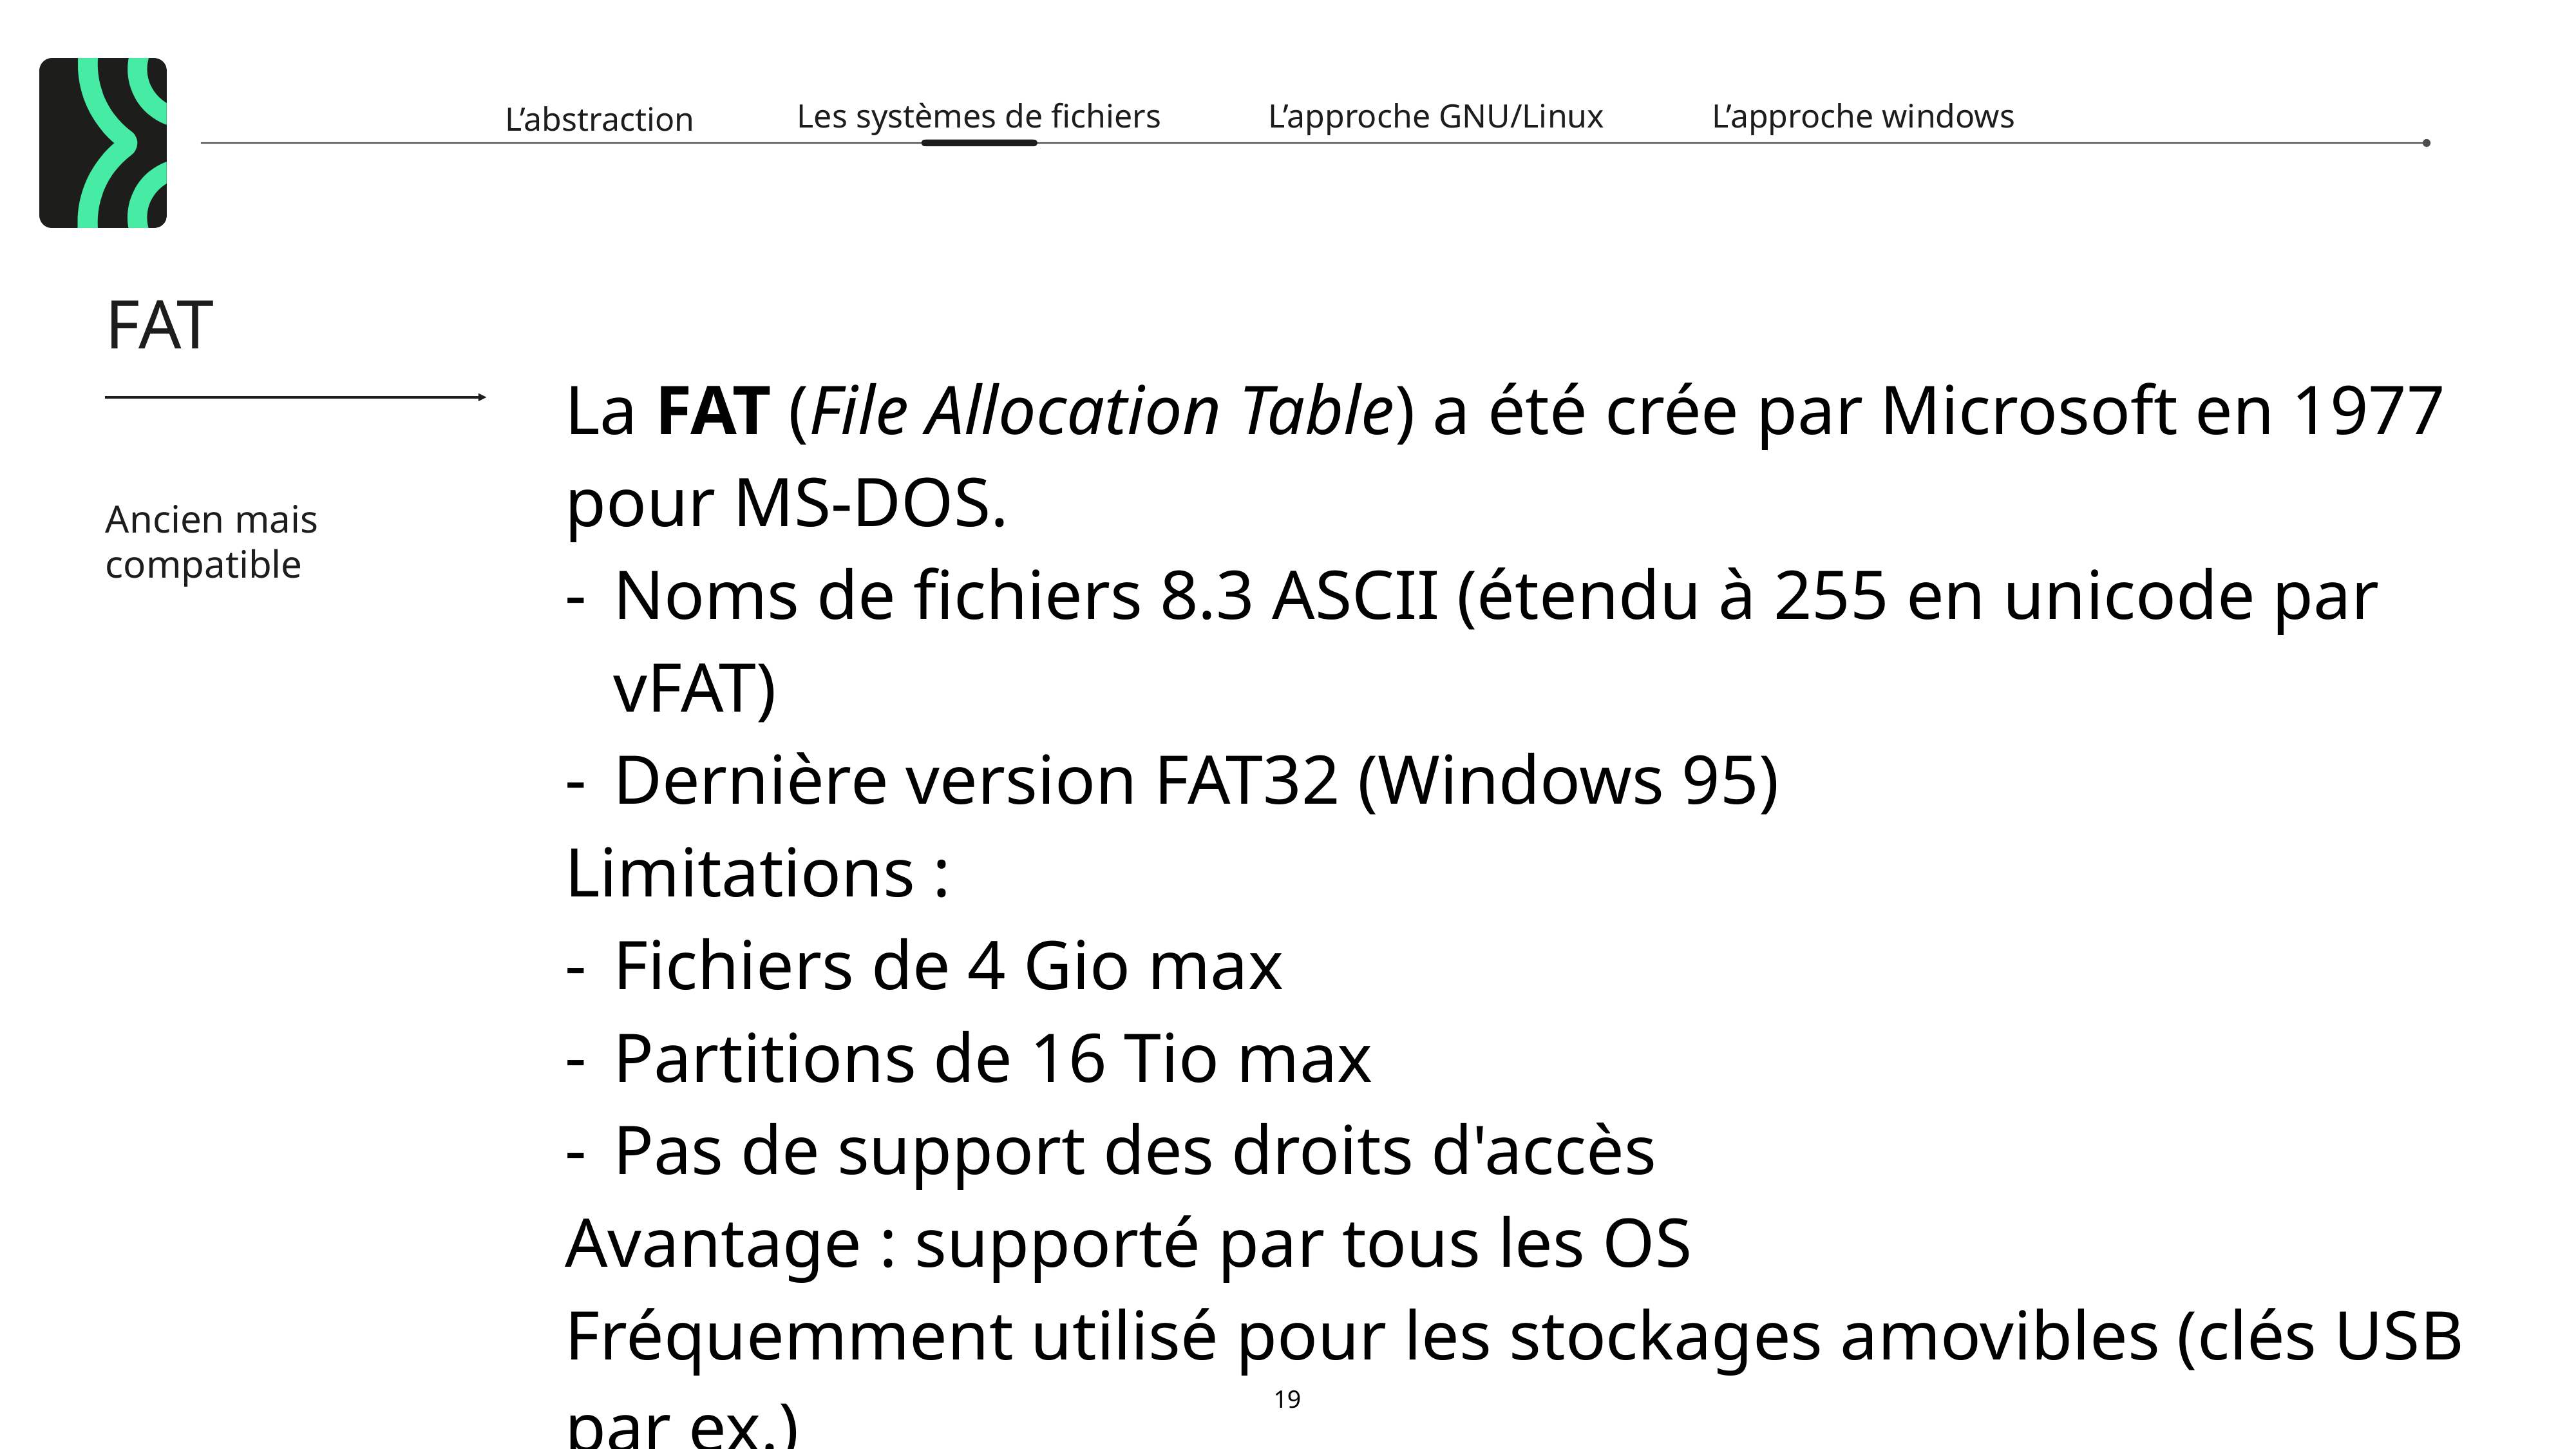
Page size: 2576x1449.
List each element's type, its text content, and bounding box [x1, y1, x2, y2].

picture [39, 58, 167, 228]
text_box [922, 144, 1037, 147]
slide_number ‹#› [1267, 571, 1307, 1423]
text_box FAT [100, 276, 1513, 368]
text_box L’approche GNU/Linux [1242, 90, 1631, 140]
text_box [921, 140, 1037, 142]
text_box Ancien mais compatible [100, 489, 471, 591]
text_box La FAT (File Allocation Table) a été crée par Microsoft en 1977 pour MS-DOS. Noms de fichiers 8.3 ASCII (étendu à 255 en unicode par vFAT) Dernière version FAT32 (Windows 95) Limitations : Fichiers de 4 Gio max Partitions de 16 Tio max Pas de support des droits d'accès Avantage : supporté par tous les OS Fréquemment utilisé pour les stockages amovibles (clés USB par ex.) [555, 439, 2548, 1382]
text_box L’approche windows [1685, 90, 2042, 140]
text_box L’abstraction [483, 93, 717, 142]
text_box Les systèmes de fichiers [770, 90, 1189, 140]
